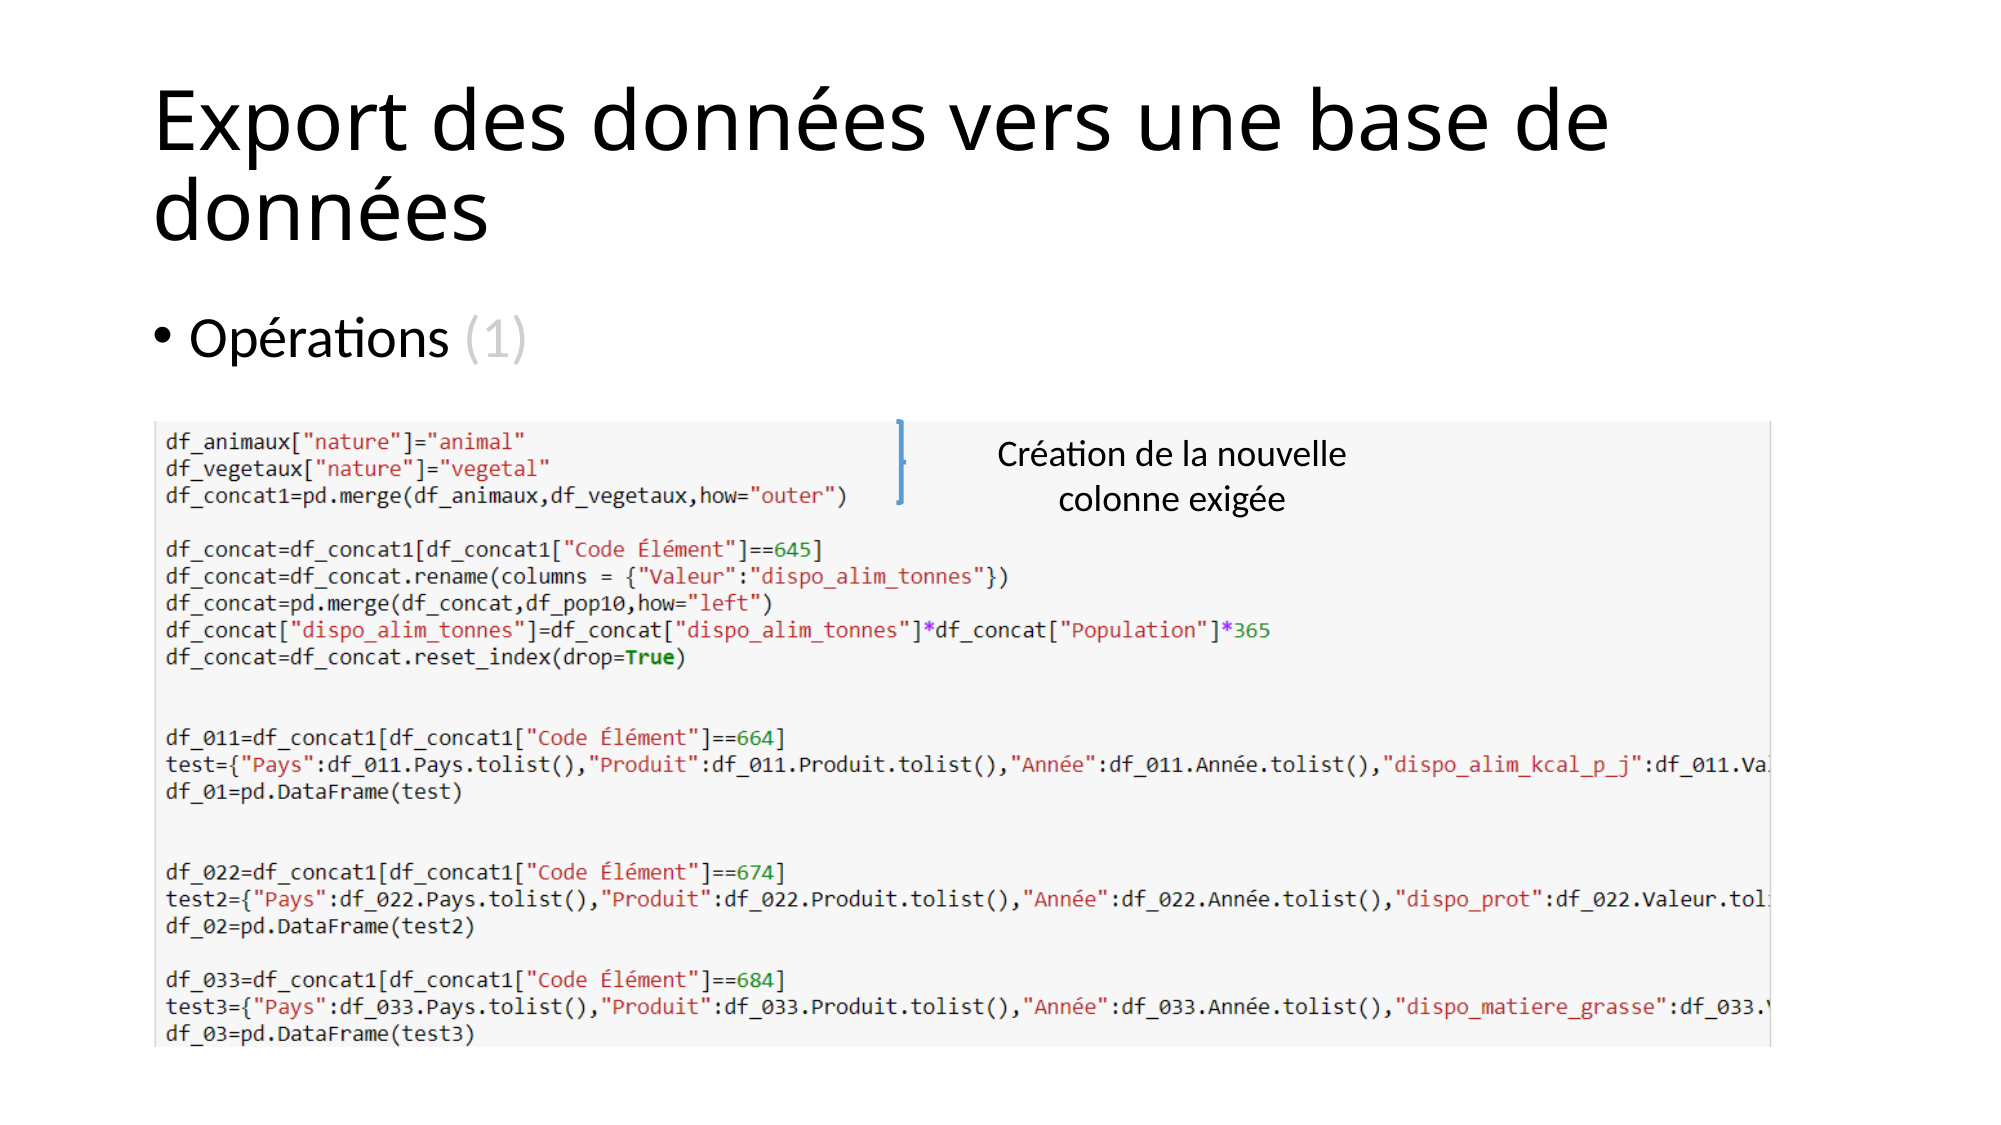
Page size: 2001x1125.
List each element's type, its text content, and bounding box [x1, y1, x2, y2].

picture [137, 421, 1776, 1047]
list Opérations (1) [137, 299, 1863, 1014]
title Export des données vers une base de données [137, 59, 1863, 278]
